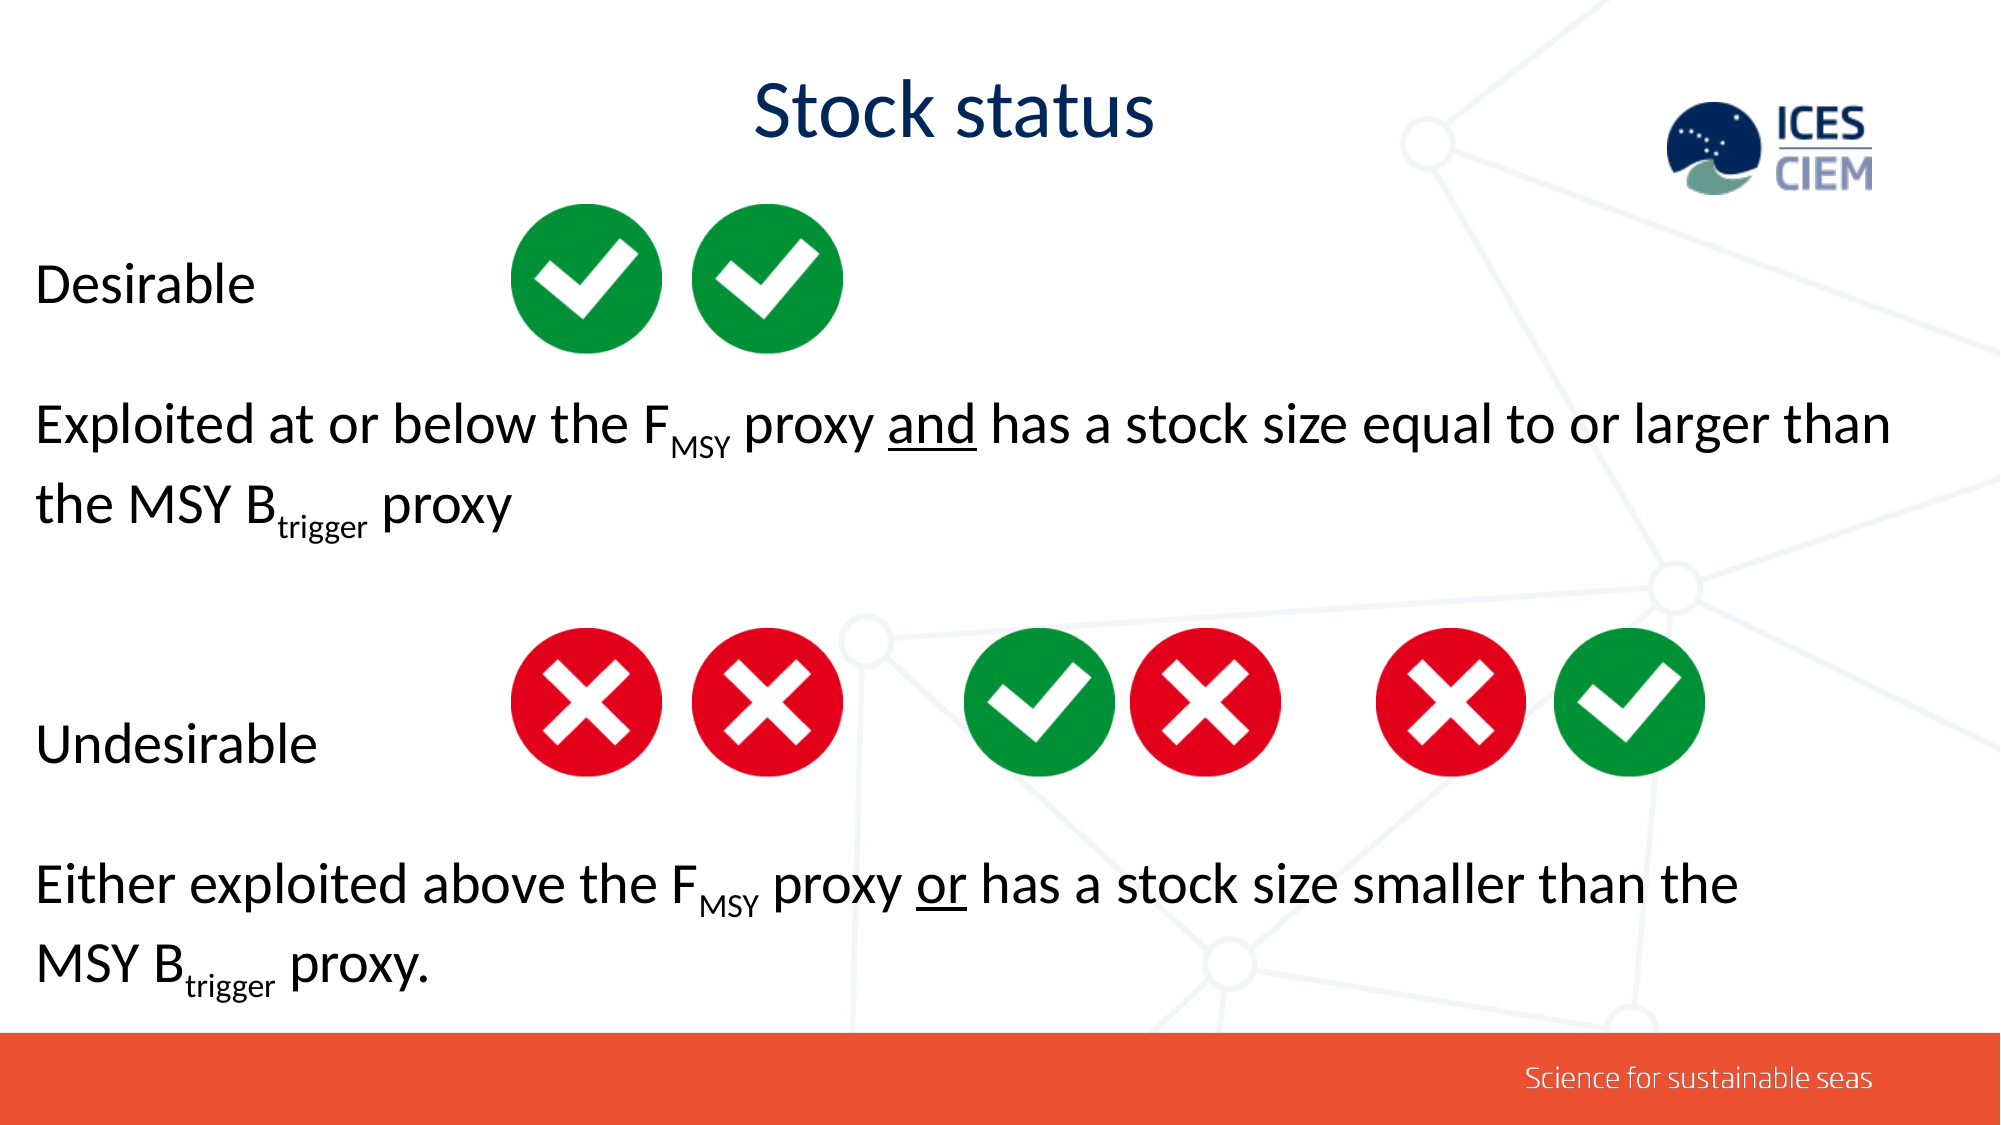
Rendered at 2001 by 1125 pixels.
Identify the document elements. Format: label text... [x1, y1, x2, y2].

picture [1469, 1052, 1890, 1116]
title Stock status [55, 16, 1856, 205]
picture [0, 0, 2001, 1125]
text_box Desirable Exploited at or below the FMSY proxy and has a stock size equal to or larger than the MSY Btrigger proxy Undesirable Either exploited above the FMSY proxy or has a stock size smaller than the MSY Btrigger proxy. [20, 238, 2000, 1012]
